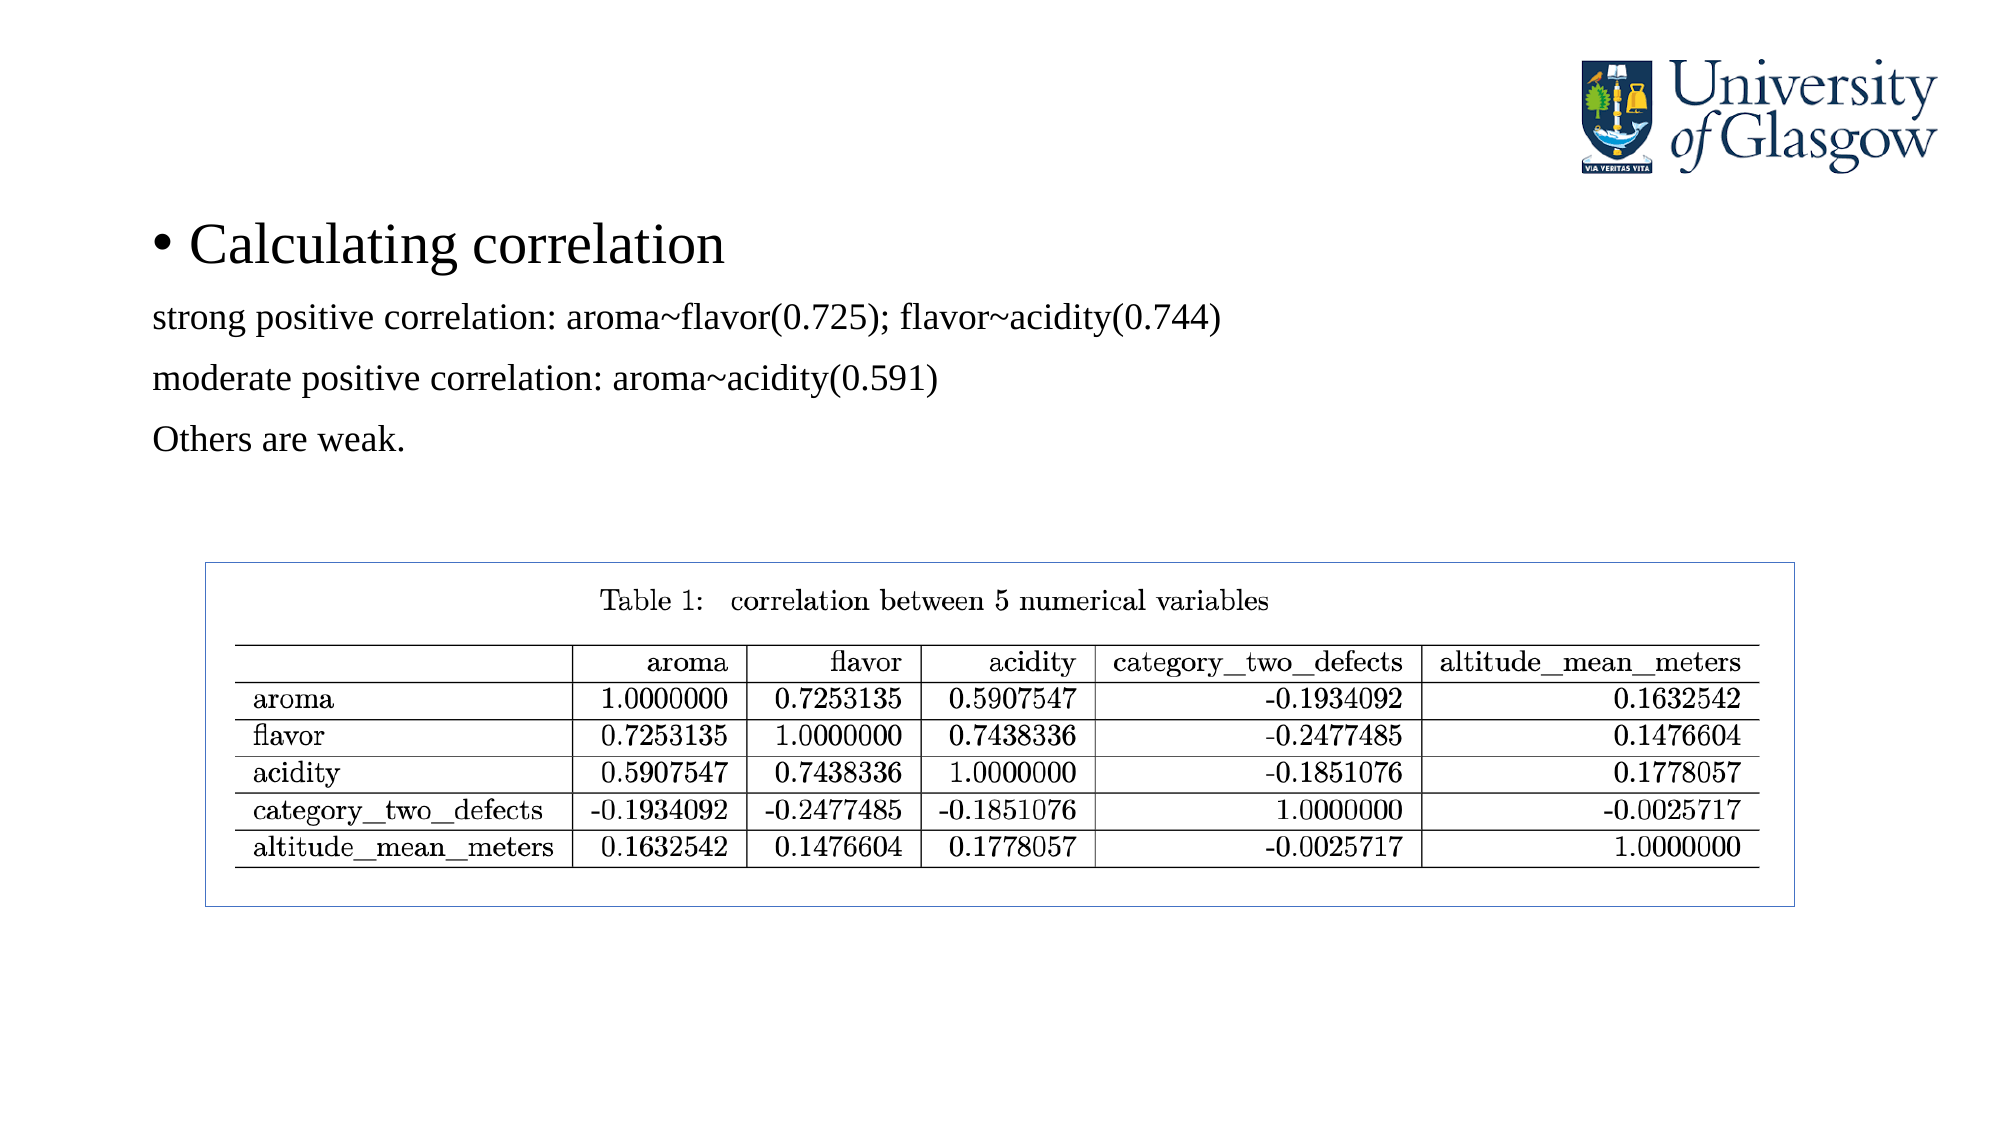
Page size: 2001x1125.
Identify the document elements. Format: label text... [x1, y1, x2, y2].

picture [1580, 59, 1938, 174]
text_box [205, 562, 1795, 907]
list Calculating correlation strong positive correlation: aroma~flavor(0.725); flavor~acidity(0.744) moderate positive correlation: aroma~acidity(0.591) Others are weak. [137, 205, 1863, 920]
